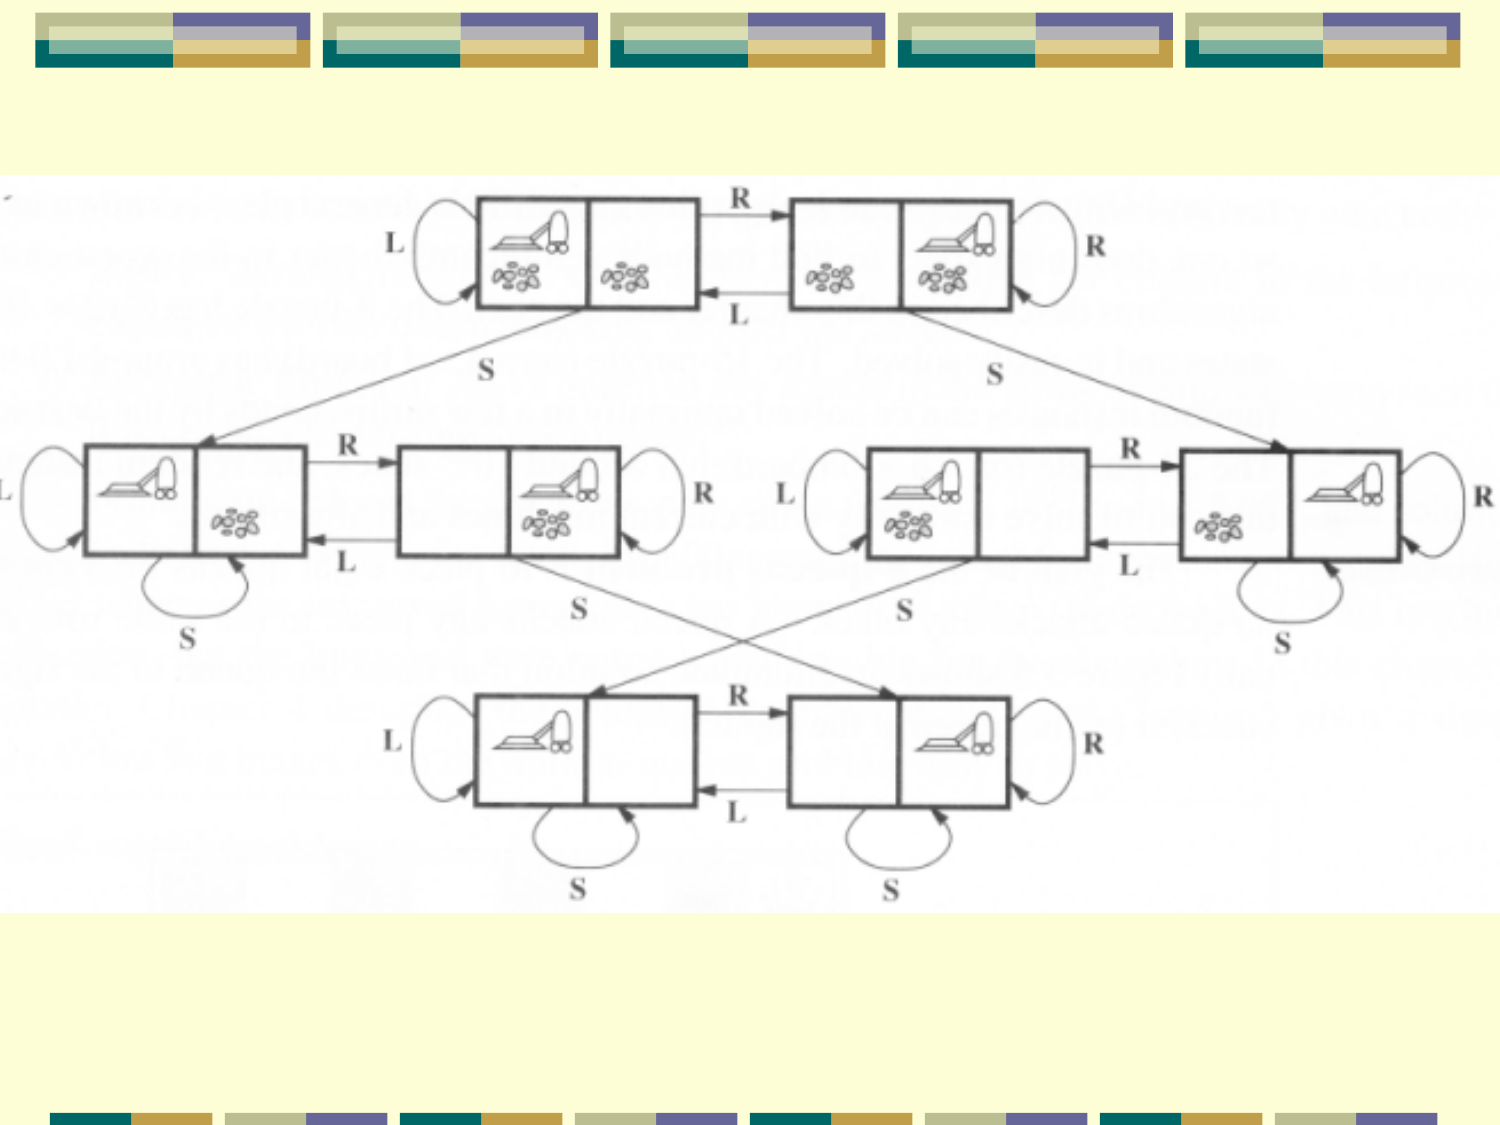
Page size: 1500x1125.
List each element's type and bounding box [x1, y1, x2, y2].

picture [0, 175, 1500, 913]
